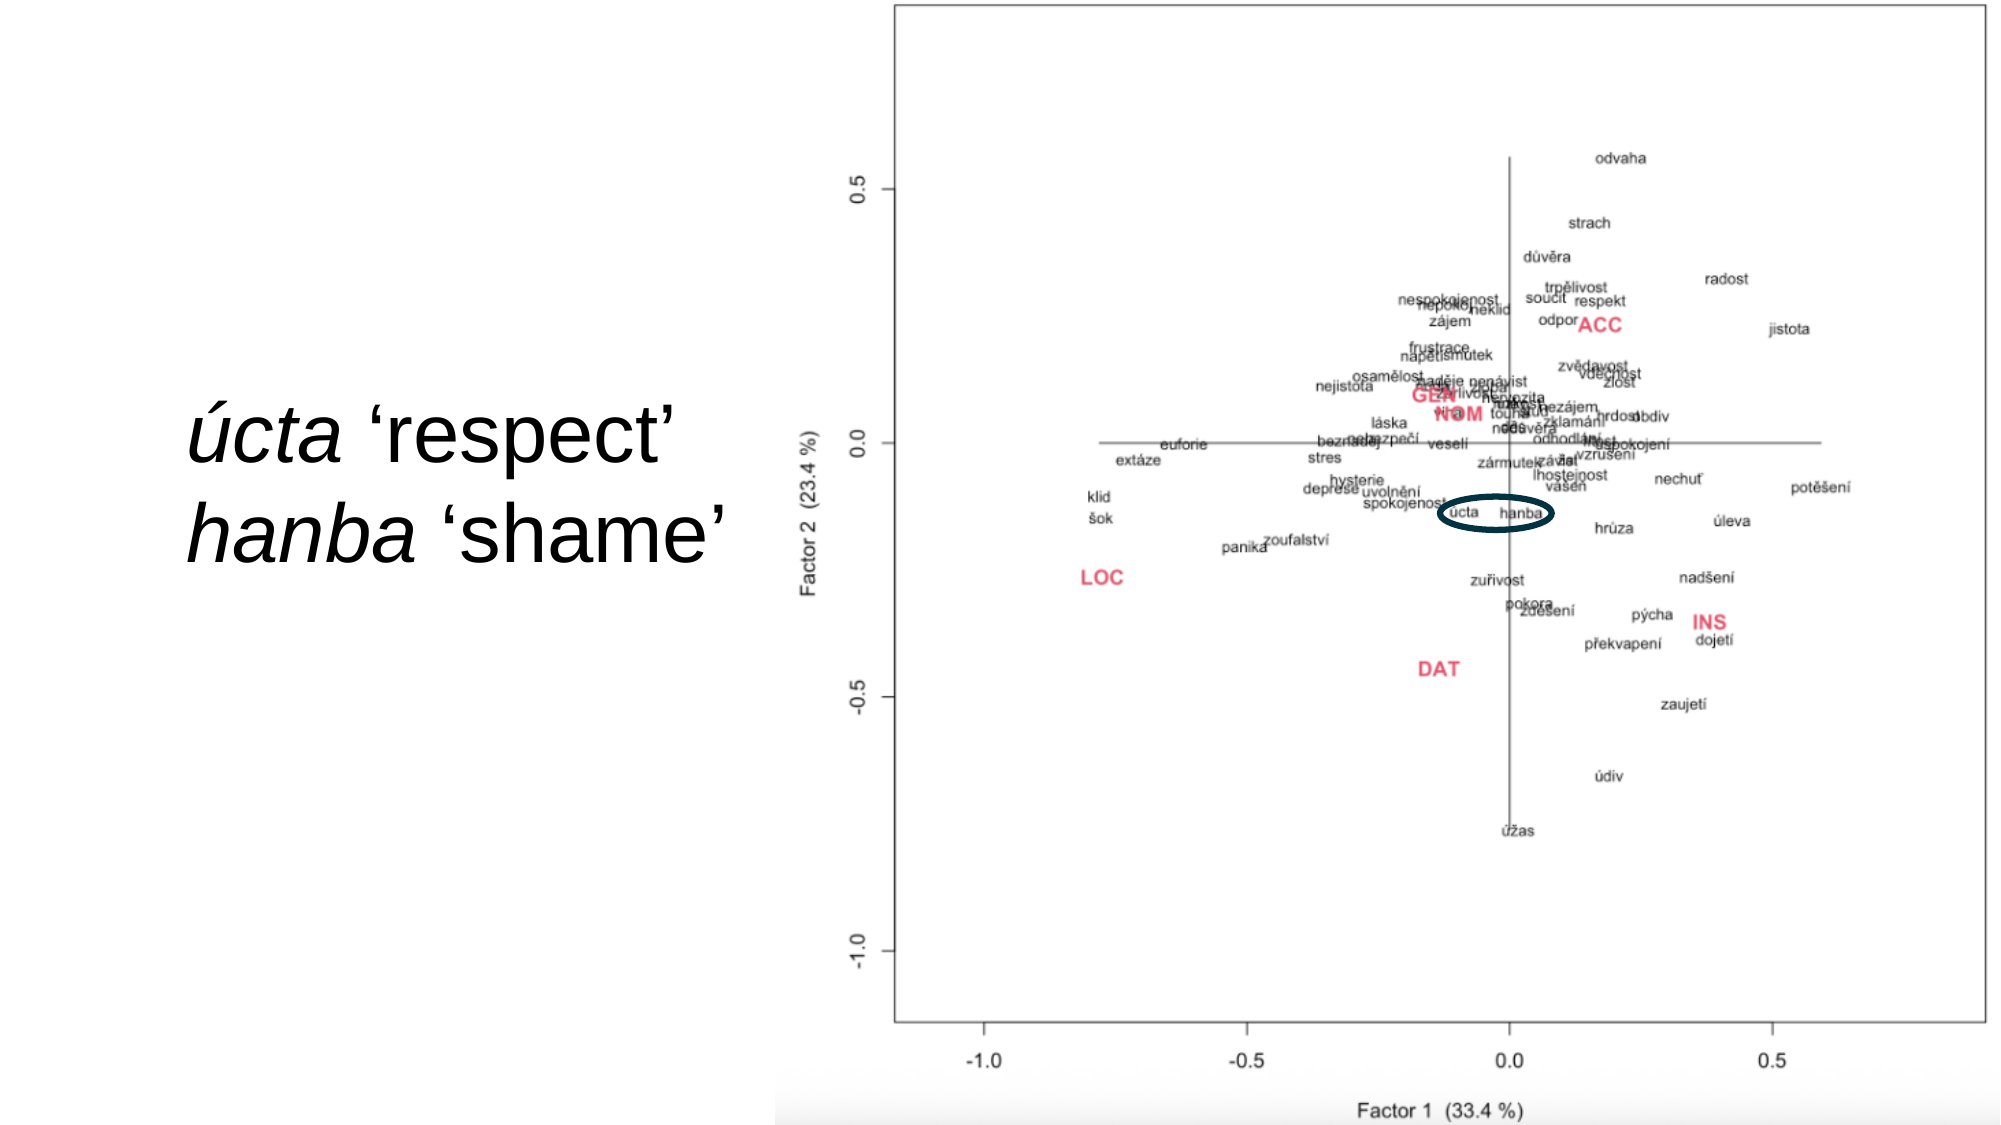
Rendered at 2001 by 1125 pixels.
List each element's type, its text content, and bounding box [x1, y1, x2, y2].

picture [0, 0, 2000, 1125]
text_box úcta ‘respect’ hanba ‘shame’ [171, 371, 775, 587]
